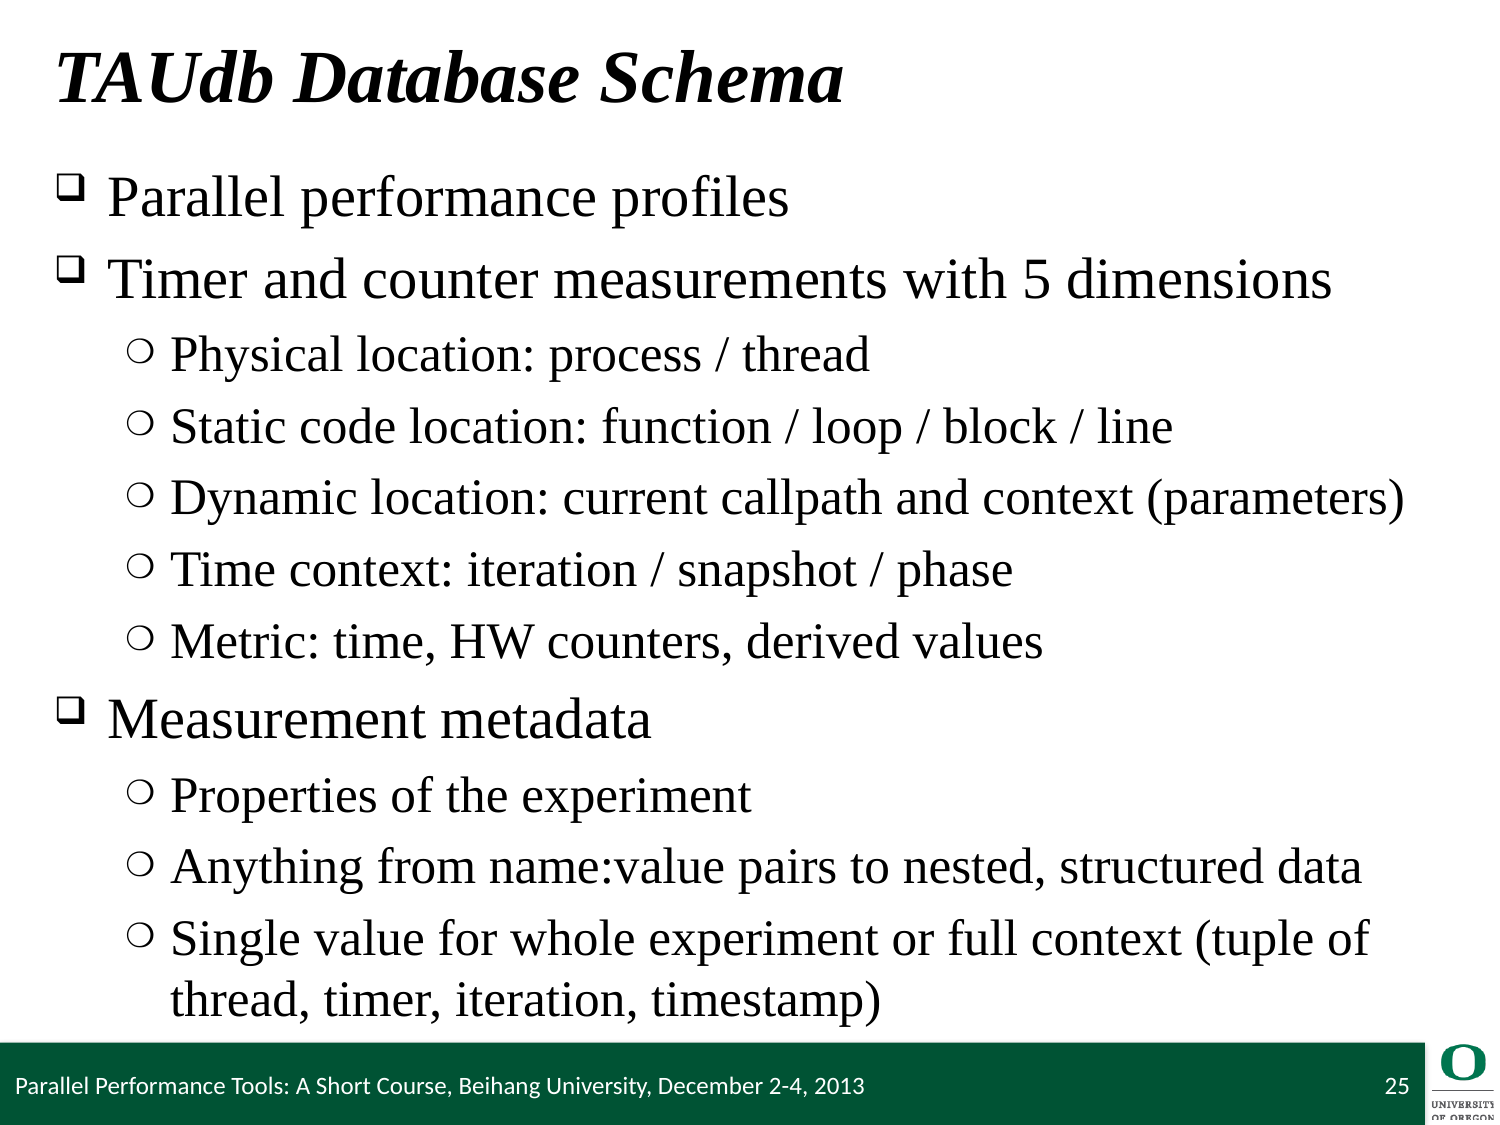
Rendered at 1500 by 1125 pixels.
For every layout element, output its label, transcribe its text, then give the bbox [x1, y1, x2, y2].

slide_number 25 [1074, 1044, 1425, 1125]
footer Parallel Performance Tools: A Short Course, Beihang University, December 2-4, 2013 [0, 1044, 988, 1125]
list Parallel performance profiles Timer and counter measurements with 5 dimensions Physical location: process / thread Static code location: function / loop / block / line Dynamic location: current callpath and context (parameters) Time context: iteration / snapshot / phase Metric: time, HW counters, derived values Measurement metadata Properties of the experiment Anything from name:value pairs to nested, structured data Single value for whole experiment or full context (tuple of thread, timer, iteration, timestamp) [39, 149, 1500, 1046]
title TAUdb Database Schema [39, 0, 1500, 145]
